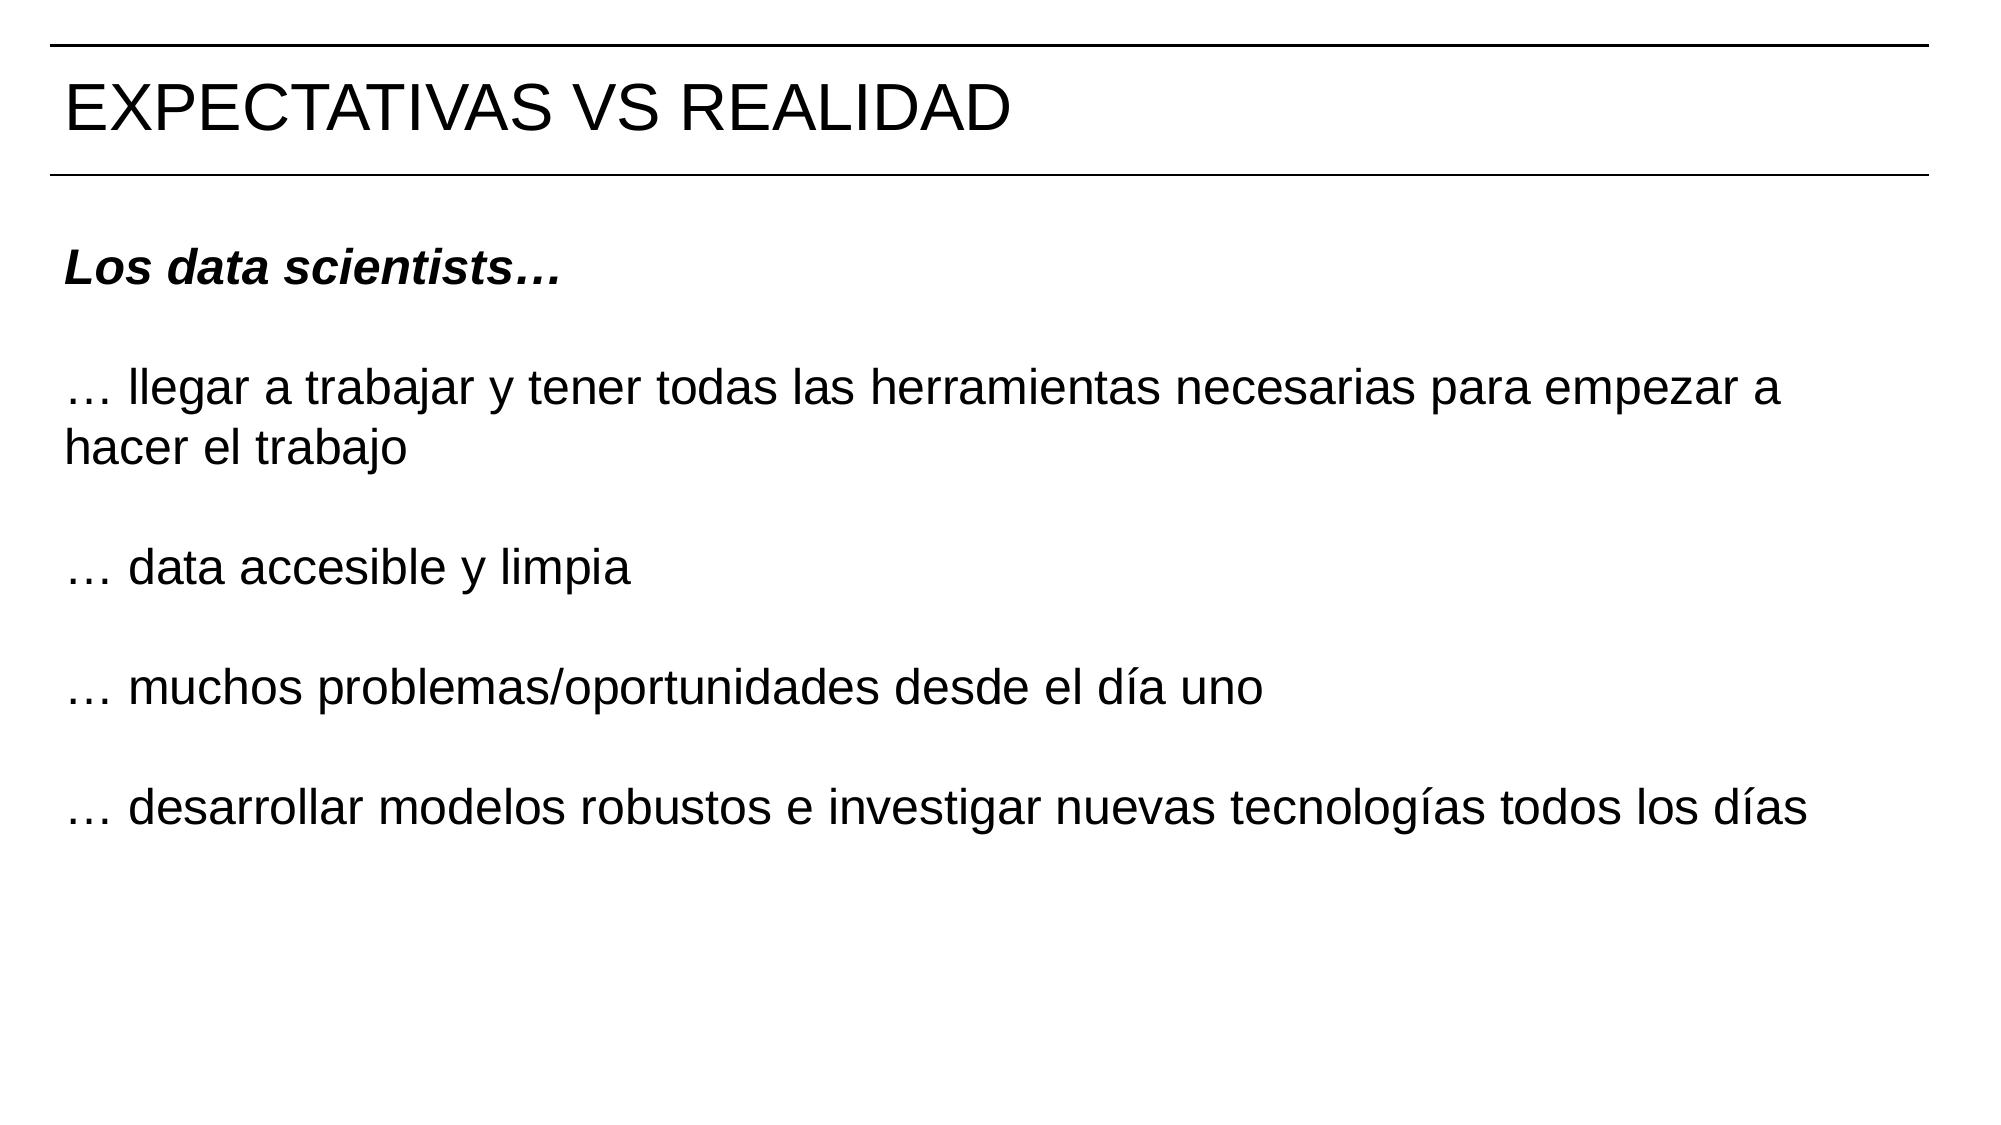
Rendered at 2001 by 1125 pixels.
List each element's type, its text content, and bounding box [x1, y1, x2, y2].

text_box Los data scientists… … llegar a trabajar y tener todas las herramientas necesarias para empezar a hacer el trabajo … data accesible y limpia … muchos problemas/oportunidades desde el día uno … desarrollar modelos robustos e investigar nuevas tecnologías todos los días [49, 227, 1927, 842]
title EXPECTATIVAS VS REALIDAD [49, 64, 1929, 153]
